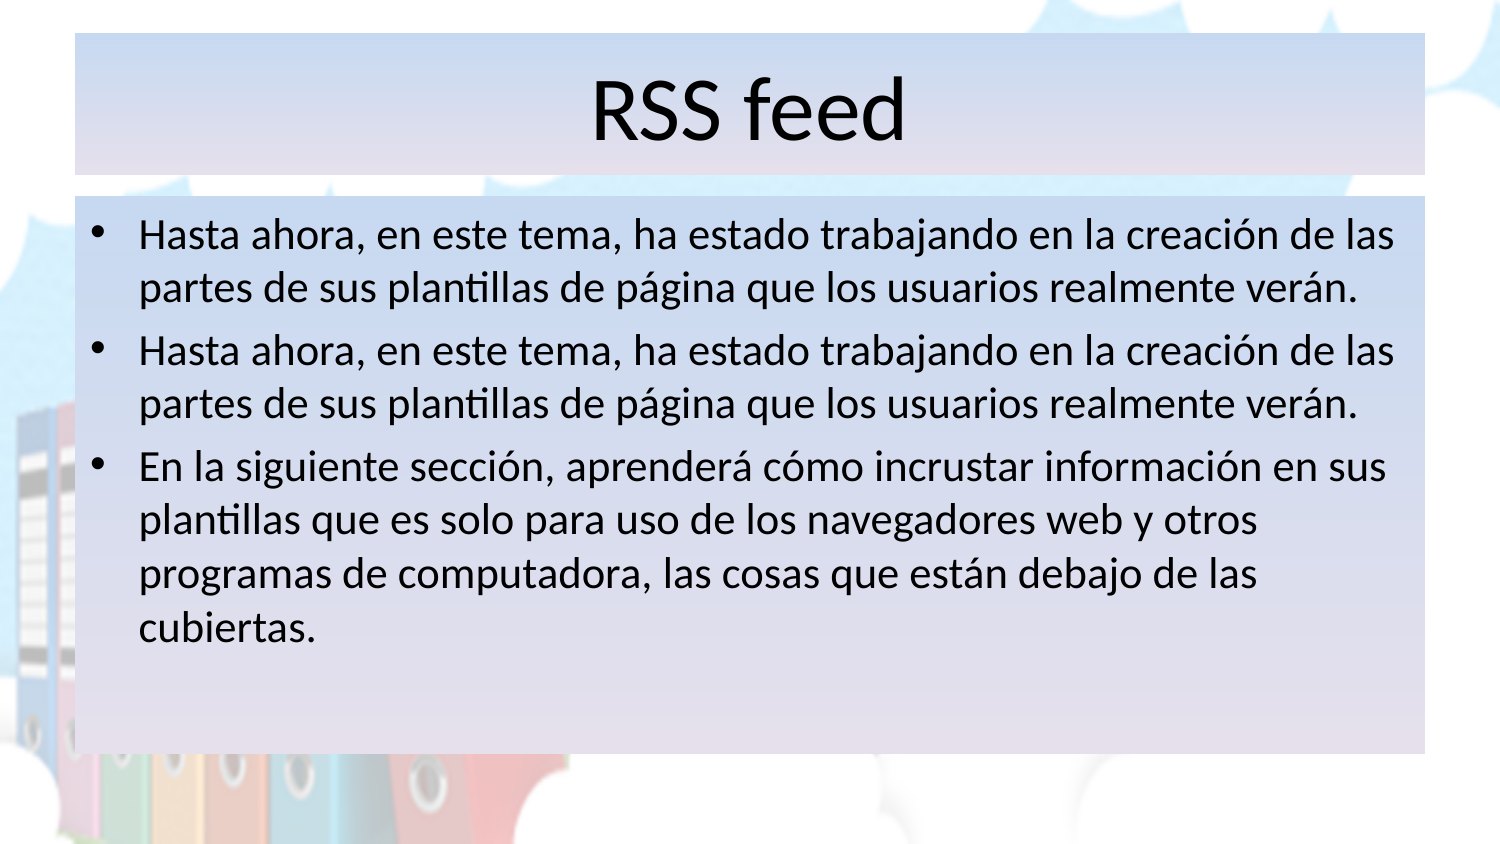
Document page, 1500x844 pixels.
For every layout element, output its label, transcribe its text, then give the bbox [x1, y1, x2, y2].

list Hasta ahora, en este tema, ha estado trabajando en la creación de las partes de sus plantillas de página que los usuarios realmente verán. Hasta ahora, en este tema, ha estado trabajando en la creación de las partes de sus plantillas de página que los usuarios realmente verán. En la siguiente sección, aprenderá cómo incrustar información en sus plantillas que es solo para uso de los navegadores web y otros programas de computadora, las cosas que están debajo de las cubiertas. [75, 196, 1425, 754]
title RSS feed [75, 33, 1425, 175]
